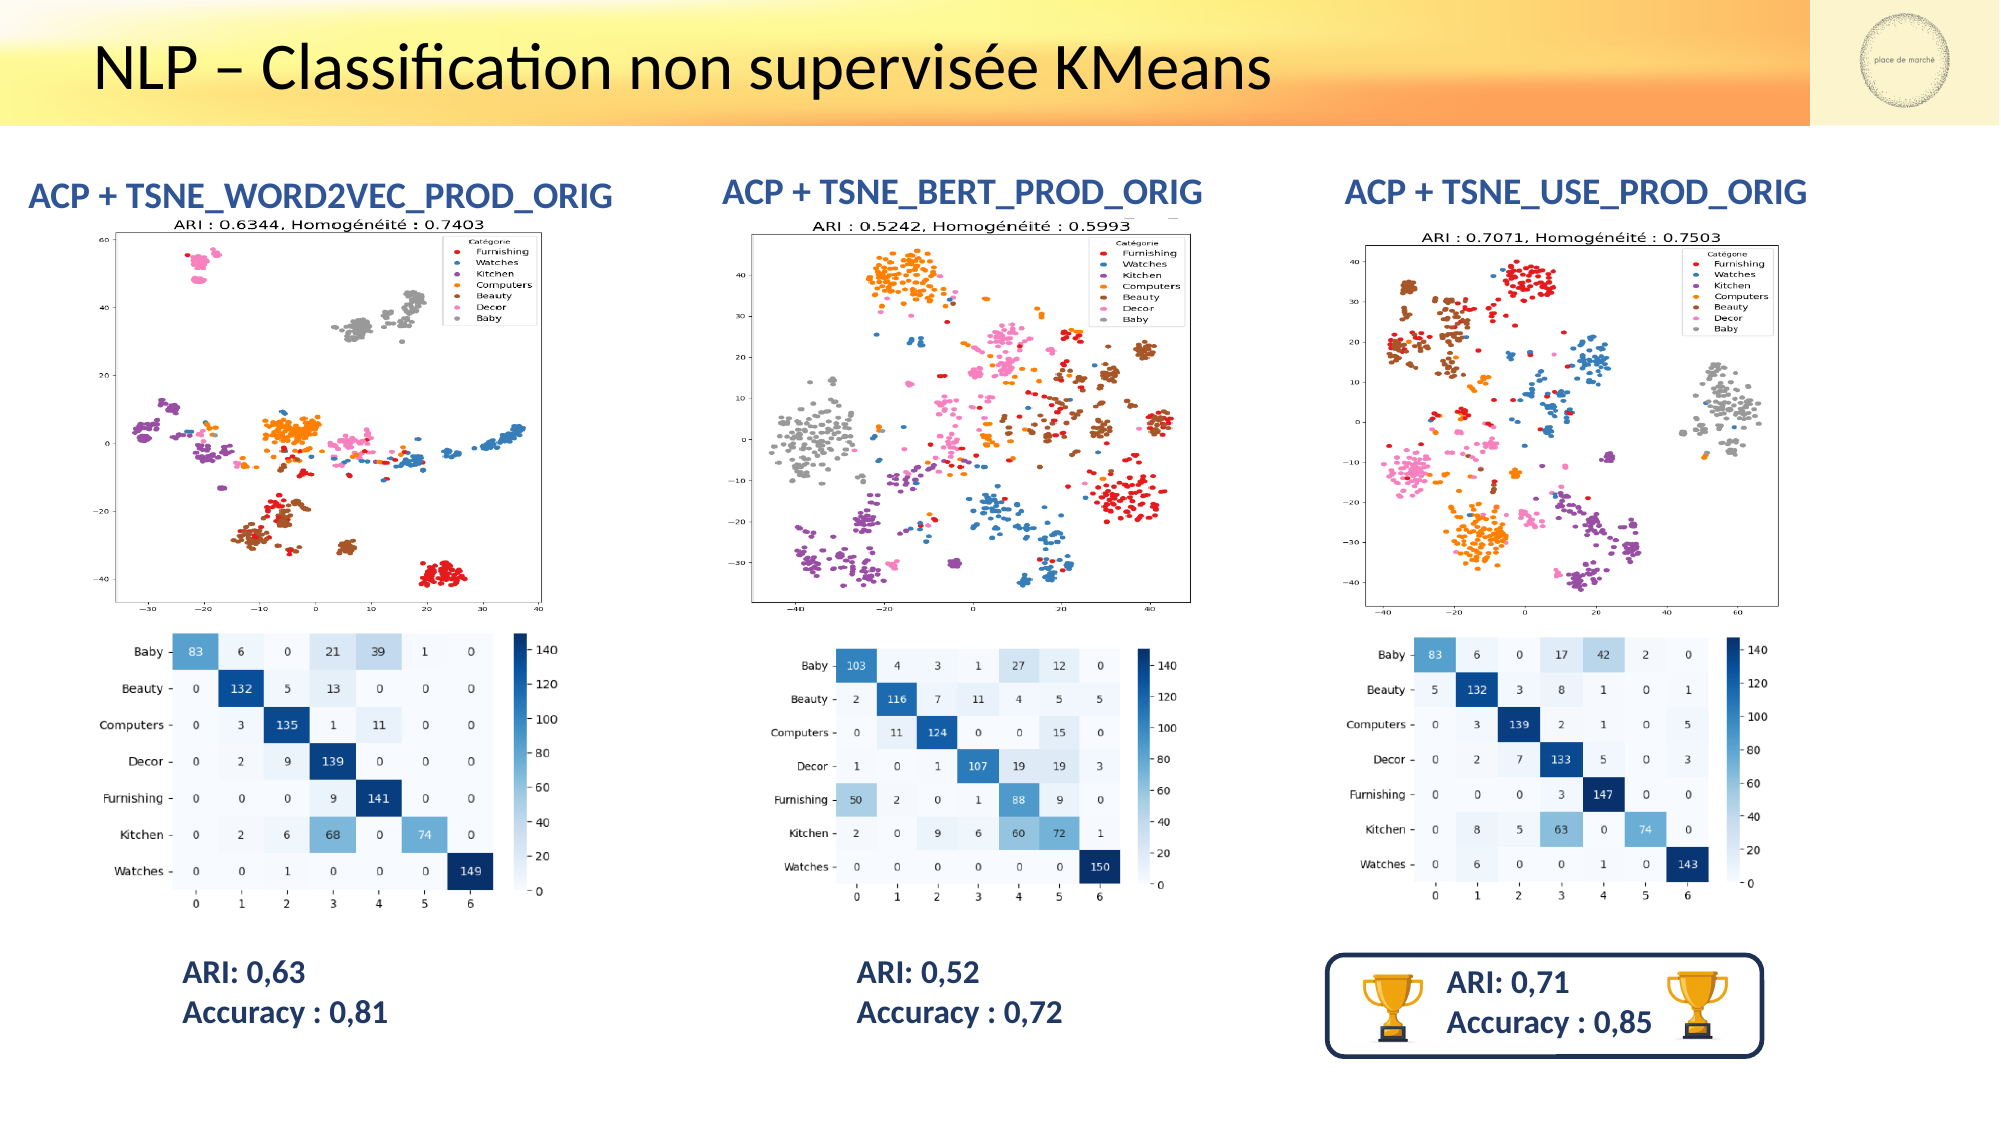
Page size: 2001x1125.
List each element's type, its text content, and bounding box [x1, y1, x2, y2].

picture [707, 218, 1196, 619]
picture [750, 640, 1206, 910]
text_box ACP + TSNE_BERT_PROD_ORIG [707, 159, 1228, 220]
picture [1329, 628, 1785, 922]
text_box ACP + TSNE_WORD2VEC_PROD_ORIG [13, 163, 640, 224]
text_box ARI: 0,52 Accuracy : 0,72 [841, 942, 1093, 1038]
picture [1354, 969, 1432, 1048]
text_box ACP + TSNE_USE_PROD_ORIG [1329, 159, 1838, 220]
picture [0, 0, 2000, 126]
text_box ARI: 0,71 Accuracy : 0,85 [1431, 952, 1683, 1048]
text_box [1326, 953, 1764, 1058]
picture [1327, 230, 1783, 619]
text_box ARI: 0,63 Accuracy : 0,81 [167, 942, 419, 1038]
picture [63, 218, 552, 619]
picture [82, 622, 571, 922]
picture [1658, 966, 1737, 1045]
